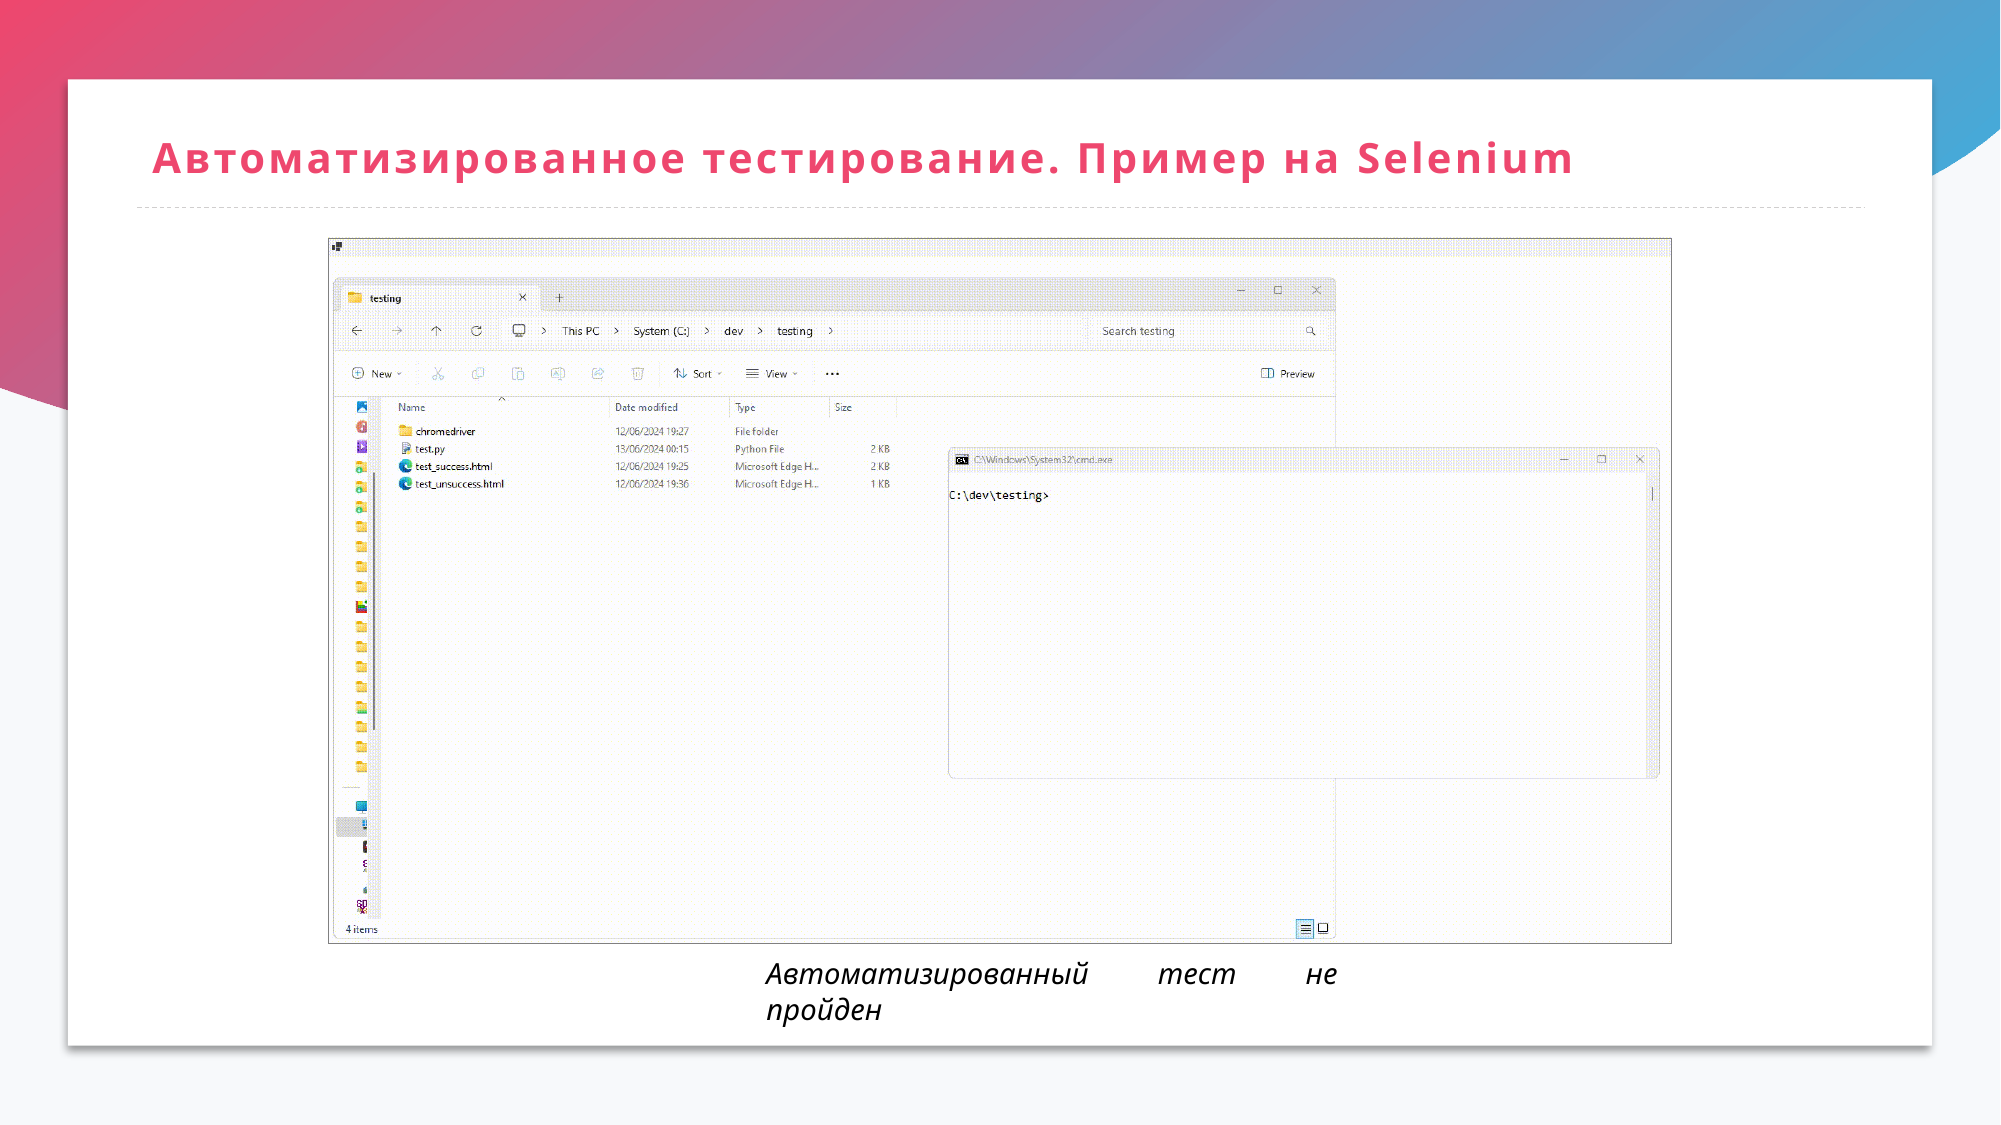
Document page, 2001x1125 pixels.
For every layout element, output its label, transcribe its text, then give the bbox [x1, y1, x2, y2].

picture [328, 237, 1672, 944]
title Автоматизированное тестирование. Пример на Selenium [137, 111, 1863, 208]
text_box Автоматизированный тест не пройден [751, 948, 1353, 1034]
